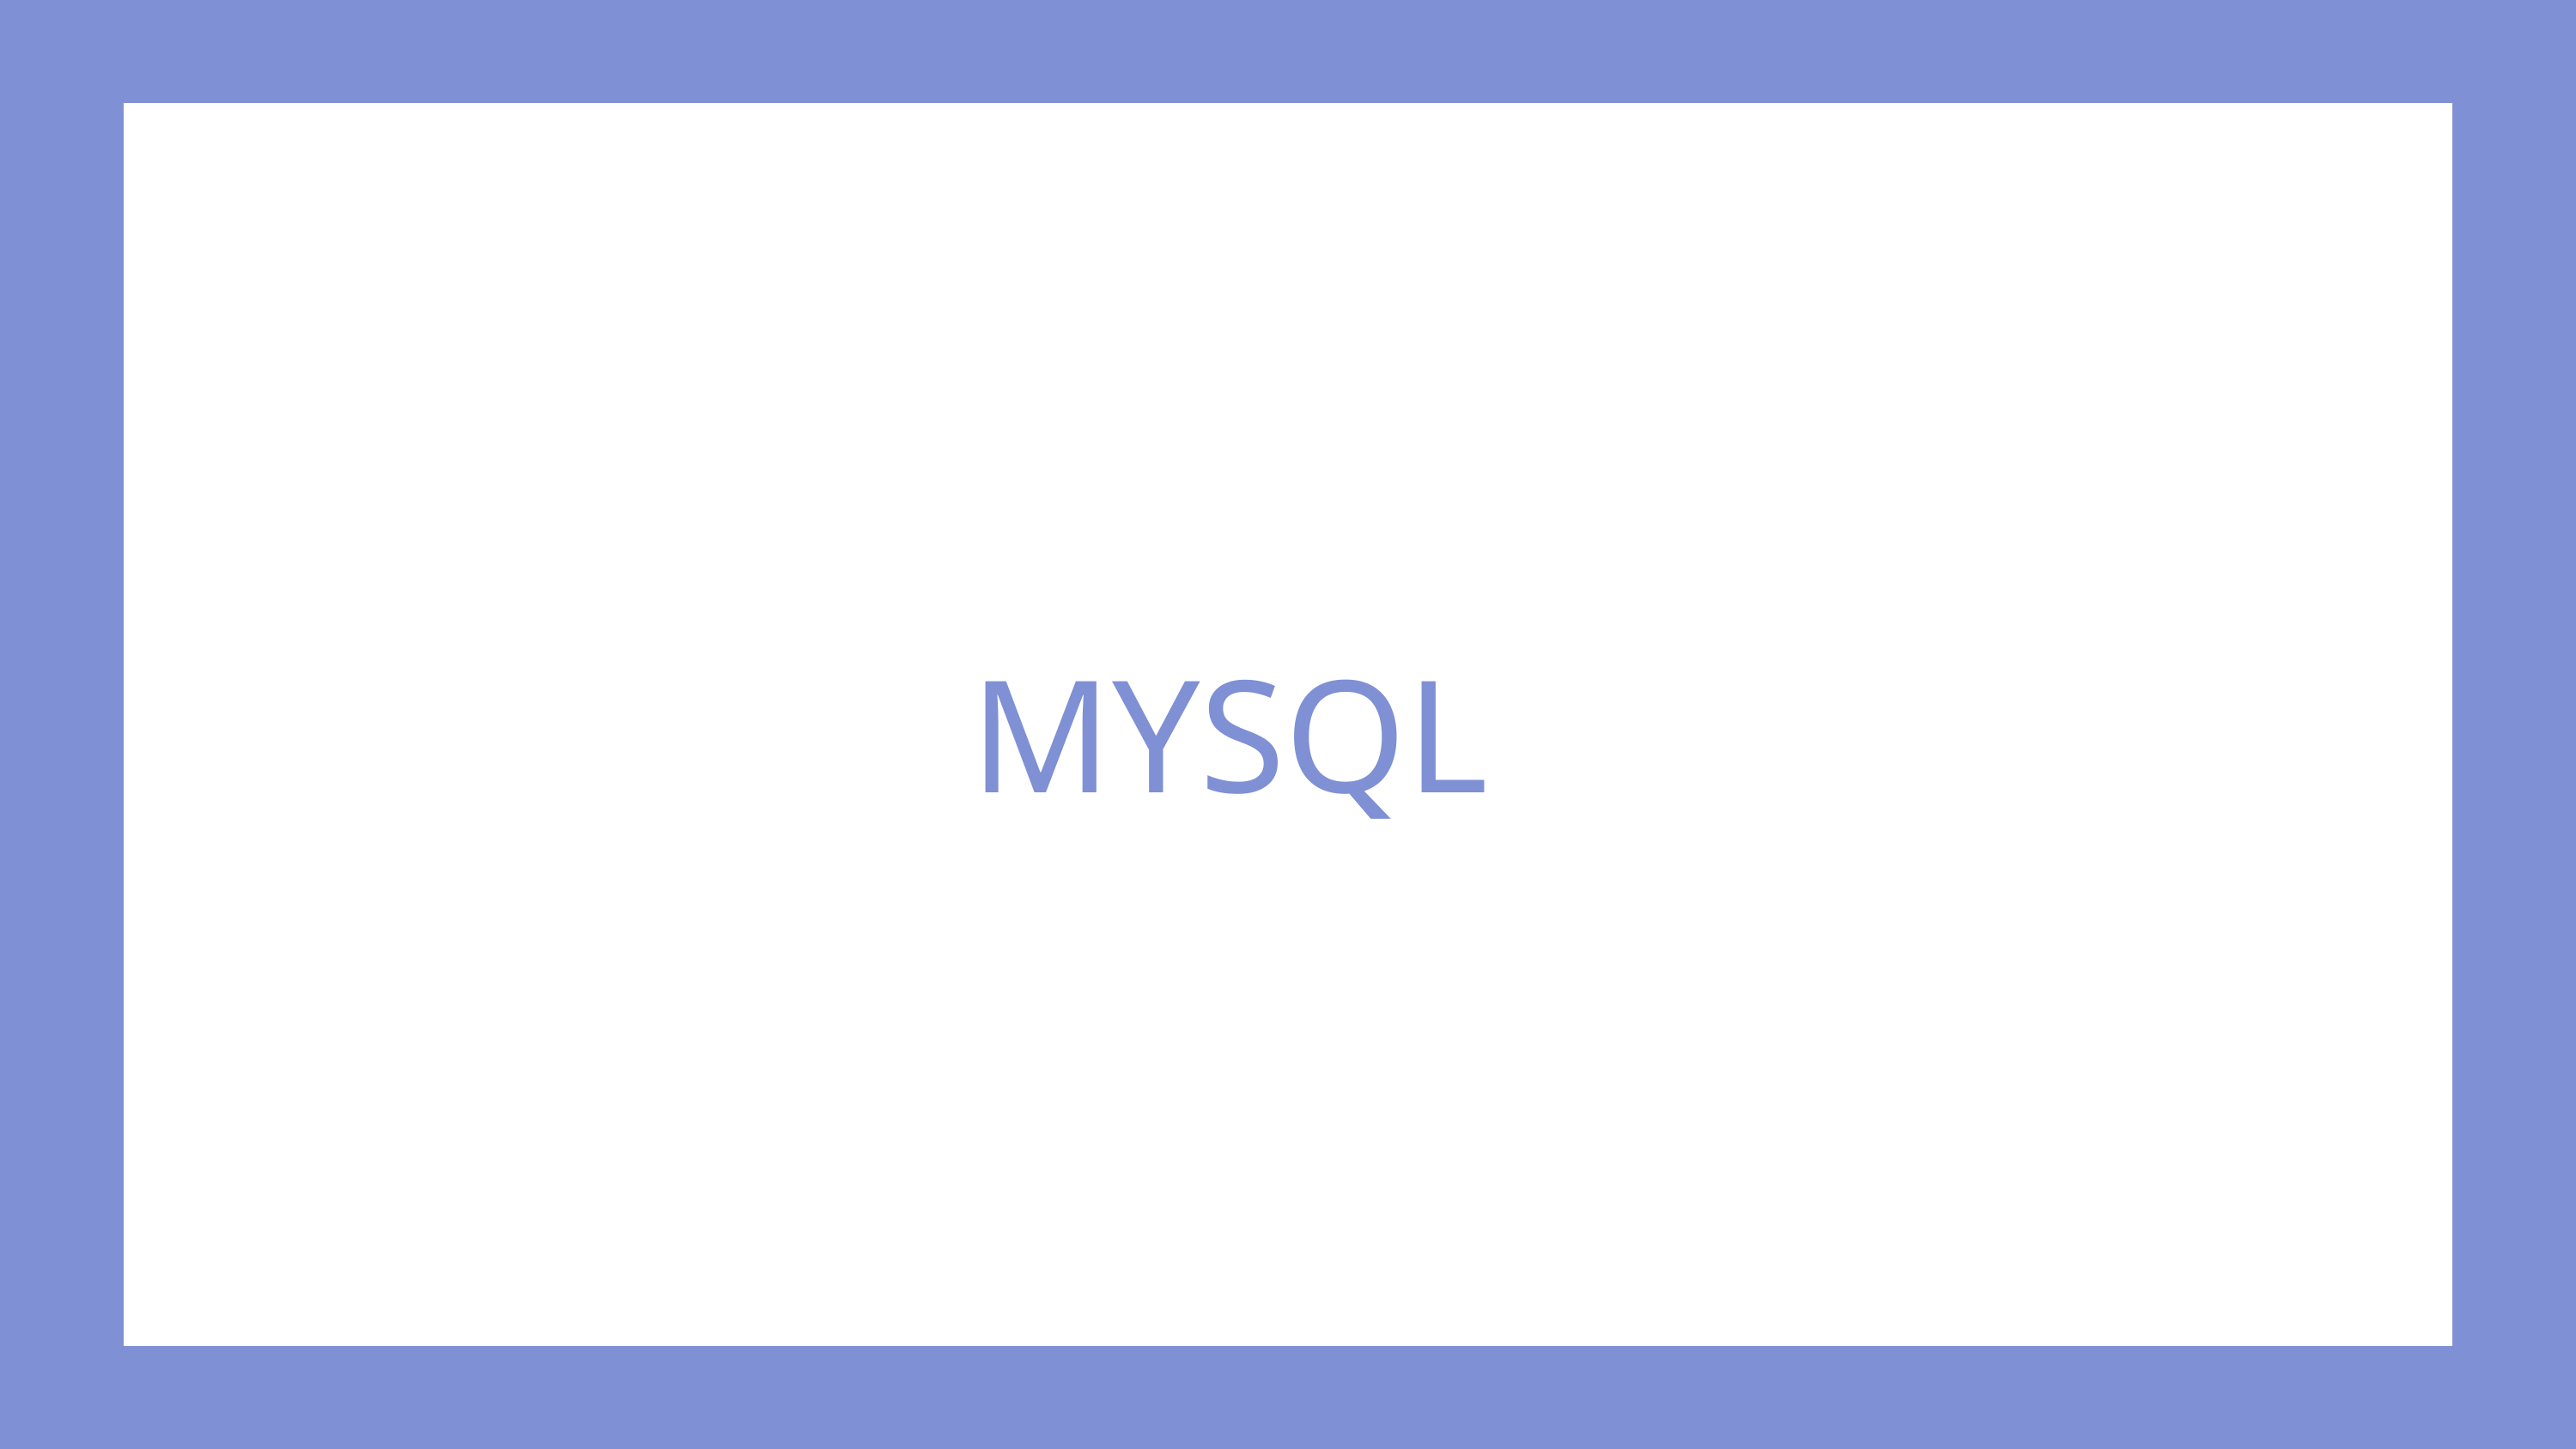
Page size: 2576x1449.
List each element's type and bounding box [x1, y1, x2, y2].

text_box [123, 102, 2453, 1346]
